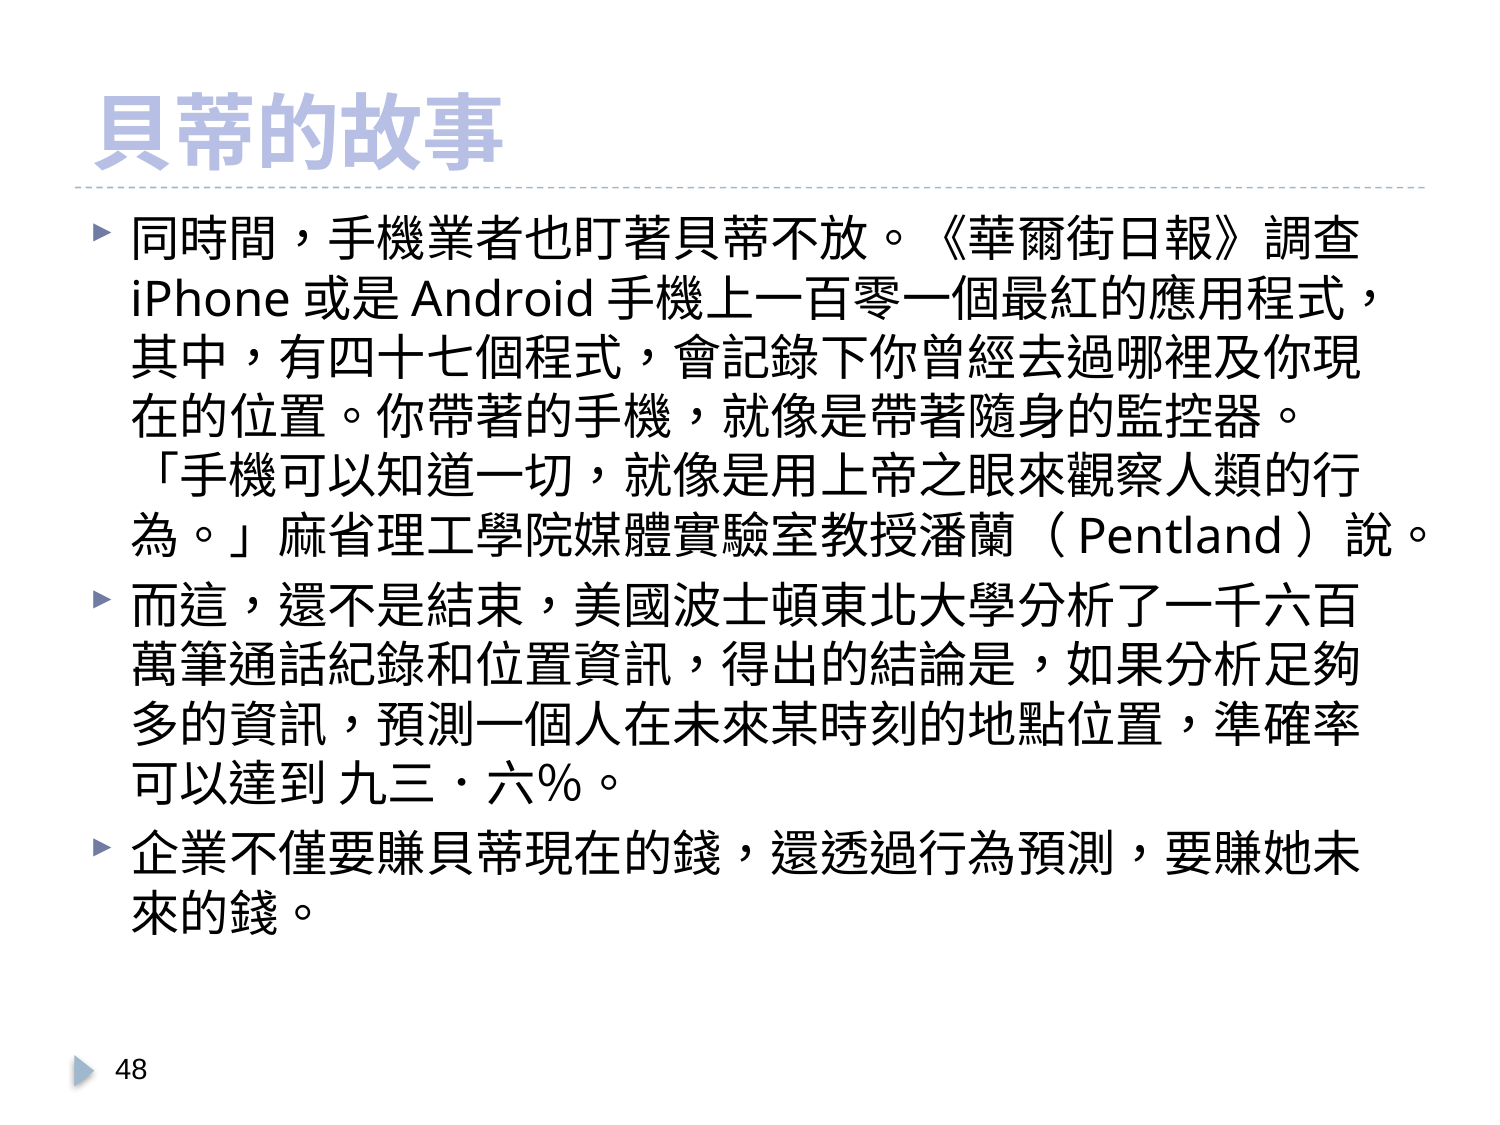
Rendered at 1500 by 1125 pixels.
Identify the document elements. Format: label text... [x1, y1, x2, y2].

list 同時間，手機業者也盯著貝蒂不放。《華爾街日報》調查iPhone或是Android手機上一百零一個最紅的應用程式，其中，有四十七個程式，會記錄下你曾經去過哪裡及你現在的位置。你帶著的手機，就像是帶著隨身的監控器。「手機可以知道一切，就像是用上帝之眼來觀察人類的行為。」麻省理工學院媒體實驗室教授潘蘭（Pentland）說。 而這，還不是結束，美國波士頓東北大學分析了一千六百萬筆通話紀錄和位置資訊，得出的結論是，如果分析足夠多的資訊，預測一個人在未來某時刻的地點位置，準確率可以達到 九三．六％。 企業不僅要賺貝蒂現在的錢，還透過行為預測，要賺她未來的錢。 [75, 200, 1425, 1006]
title 貝蒂的故事 [75, 24, 1425, 188]
slide_number 47 [100, 1042, 426, 1103]
